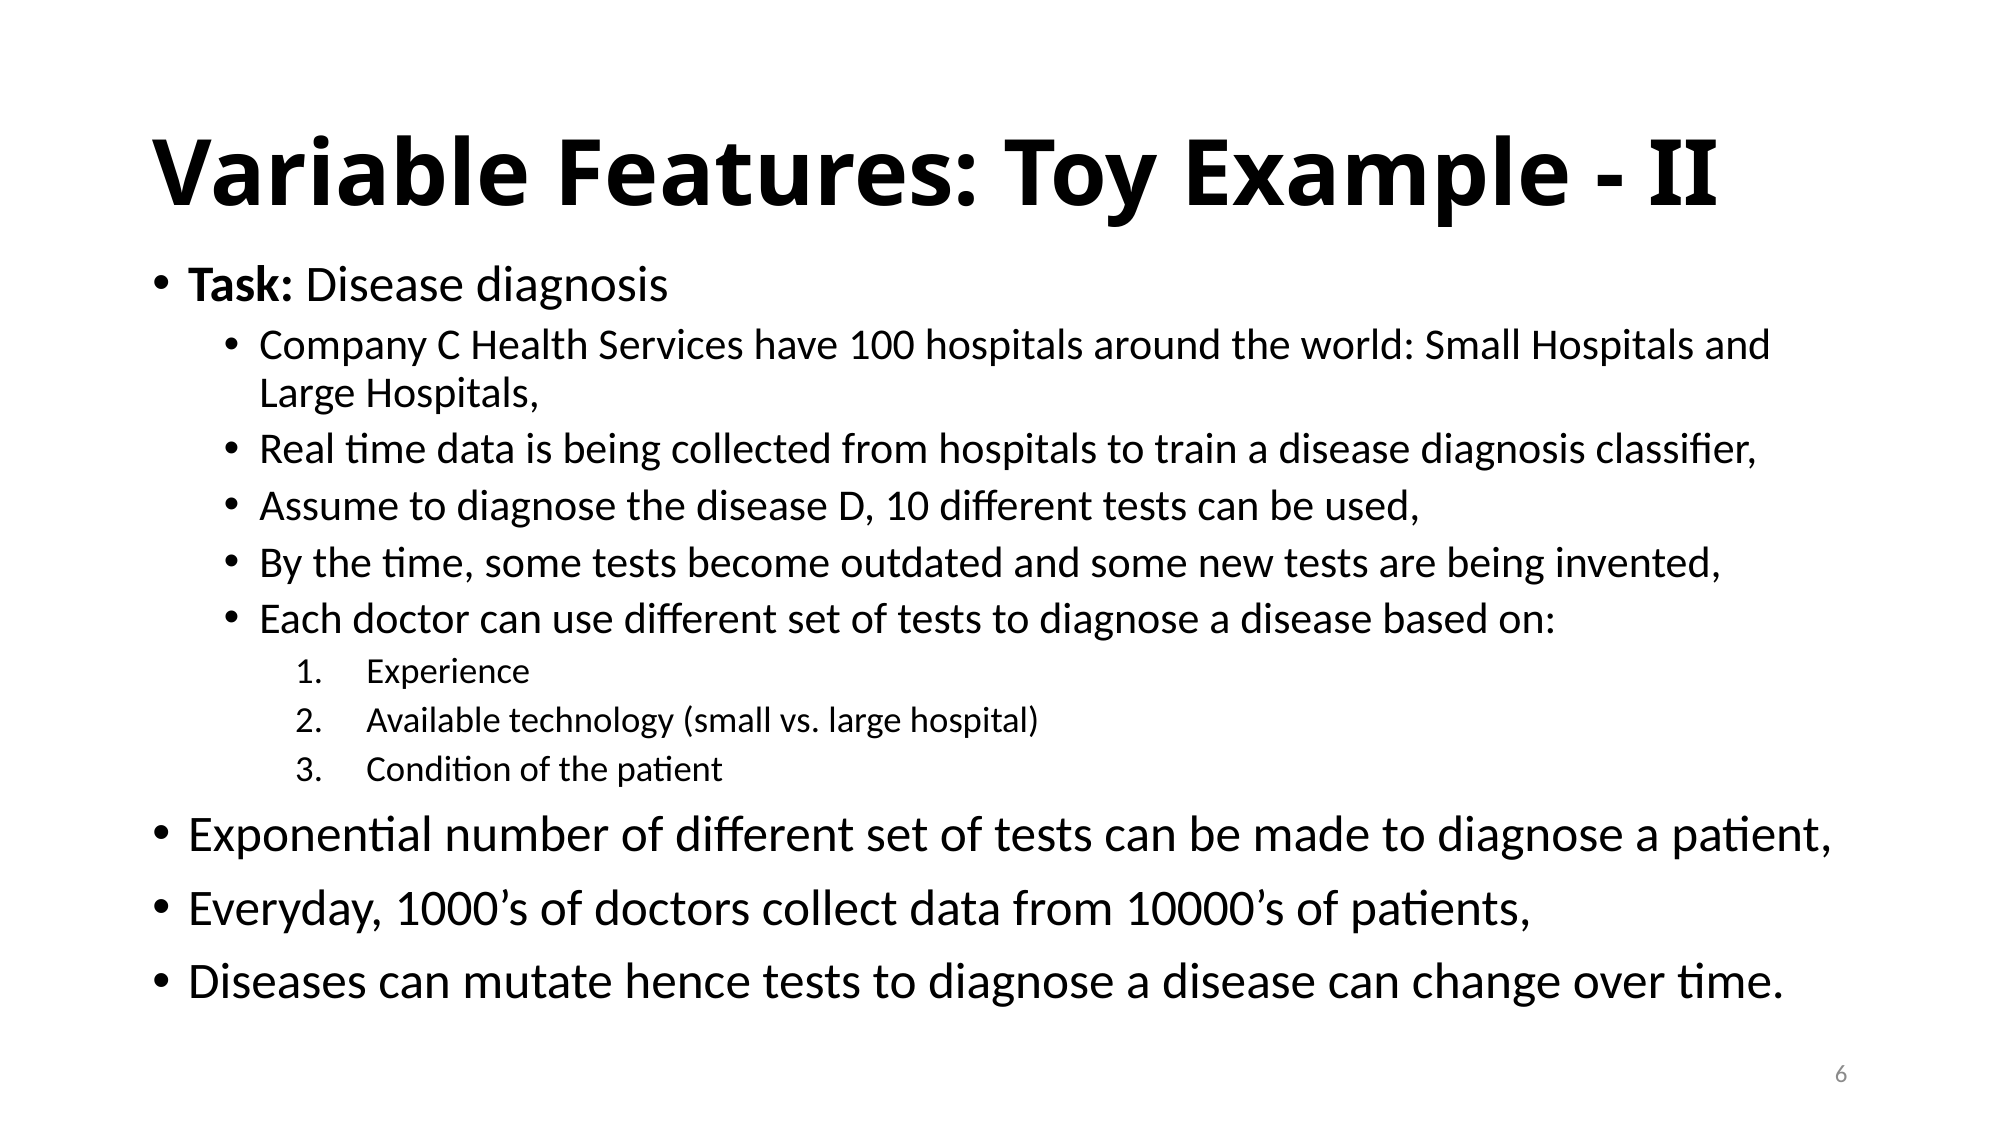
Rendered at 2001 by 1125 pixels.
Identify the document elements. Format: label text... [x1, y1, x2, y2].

list Task: Disease diagnosis Company C Health Services have 100 hospitals around the world: Small Hospitals and Large Hospitals, Real time data is being collected from hospitals to train a disease diagnosis classifier, Assume to diagnose the disease D, 10 different tests can be used, By the time, some tests become outdated and some new tests are being invented, Each doctor can use different set of tests to diagnose a disease based on: Experience Available technology (small vs. large hospital) Condition of the patient Exponential number of different set of tests can be made to diagnose a patient, Everyday, 1000’s of doctors collect data from 10000’s of patients, Diseases can mutate hence tests to diagnose a disease can change over time. [137, 249, 1863, 1072]
title Variable Features: Toy Example - II [137, 67, 1863, 249]
slide_number 6 [1412, 1042, 1863, 1103]
